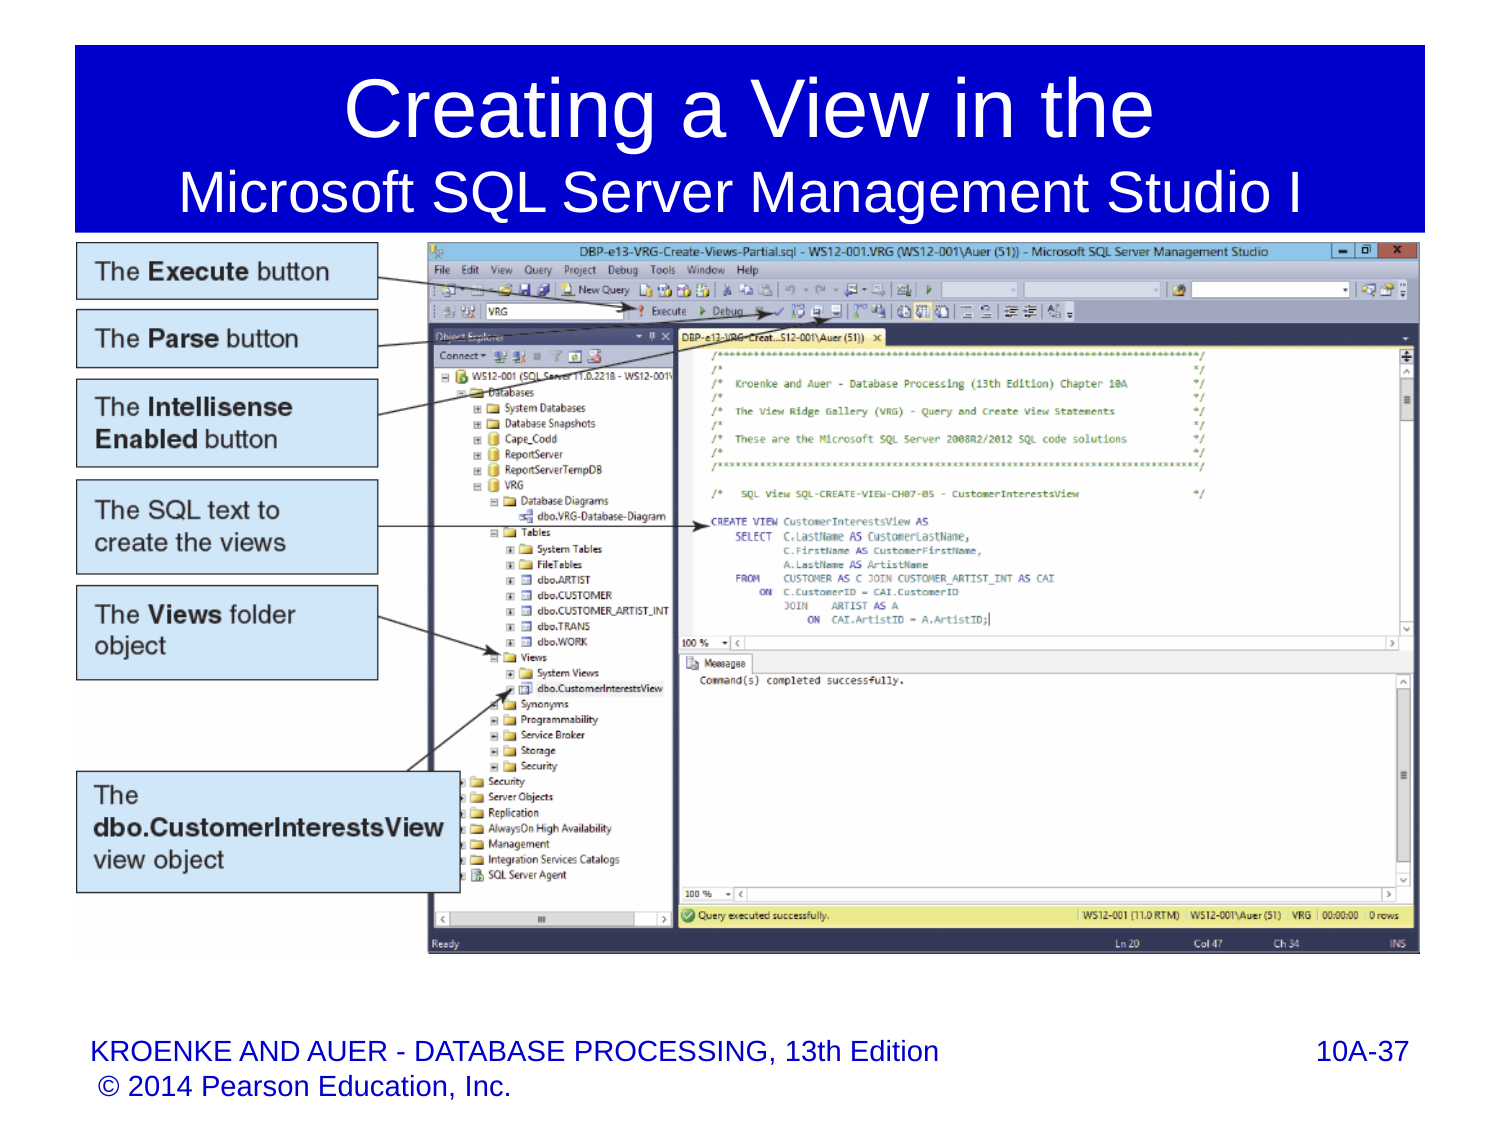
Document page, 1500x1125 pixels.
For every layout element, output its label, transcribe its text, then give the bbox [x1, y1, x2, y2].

picture [75, 242, 1421, 954]
title Creating a View in the Microsoft SQL Server Management Studio I [75, 45, 1425, 233]
slide_number 10A-37 [1074, 1024, 1426, 1103]
footer KROENKE AND AUER - DATABASE PROCESSING, 13th Edition © 2014 Pearson Education, Inc. [74, 1024, 963, 1104]
